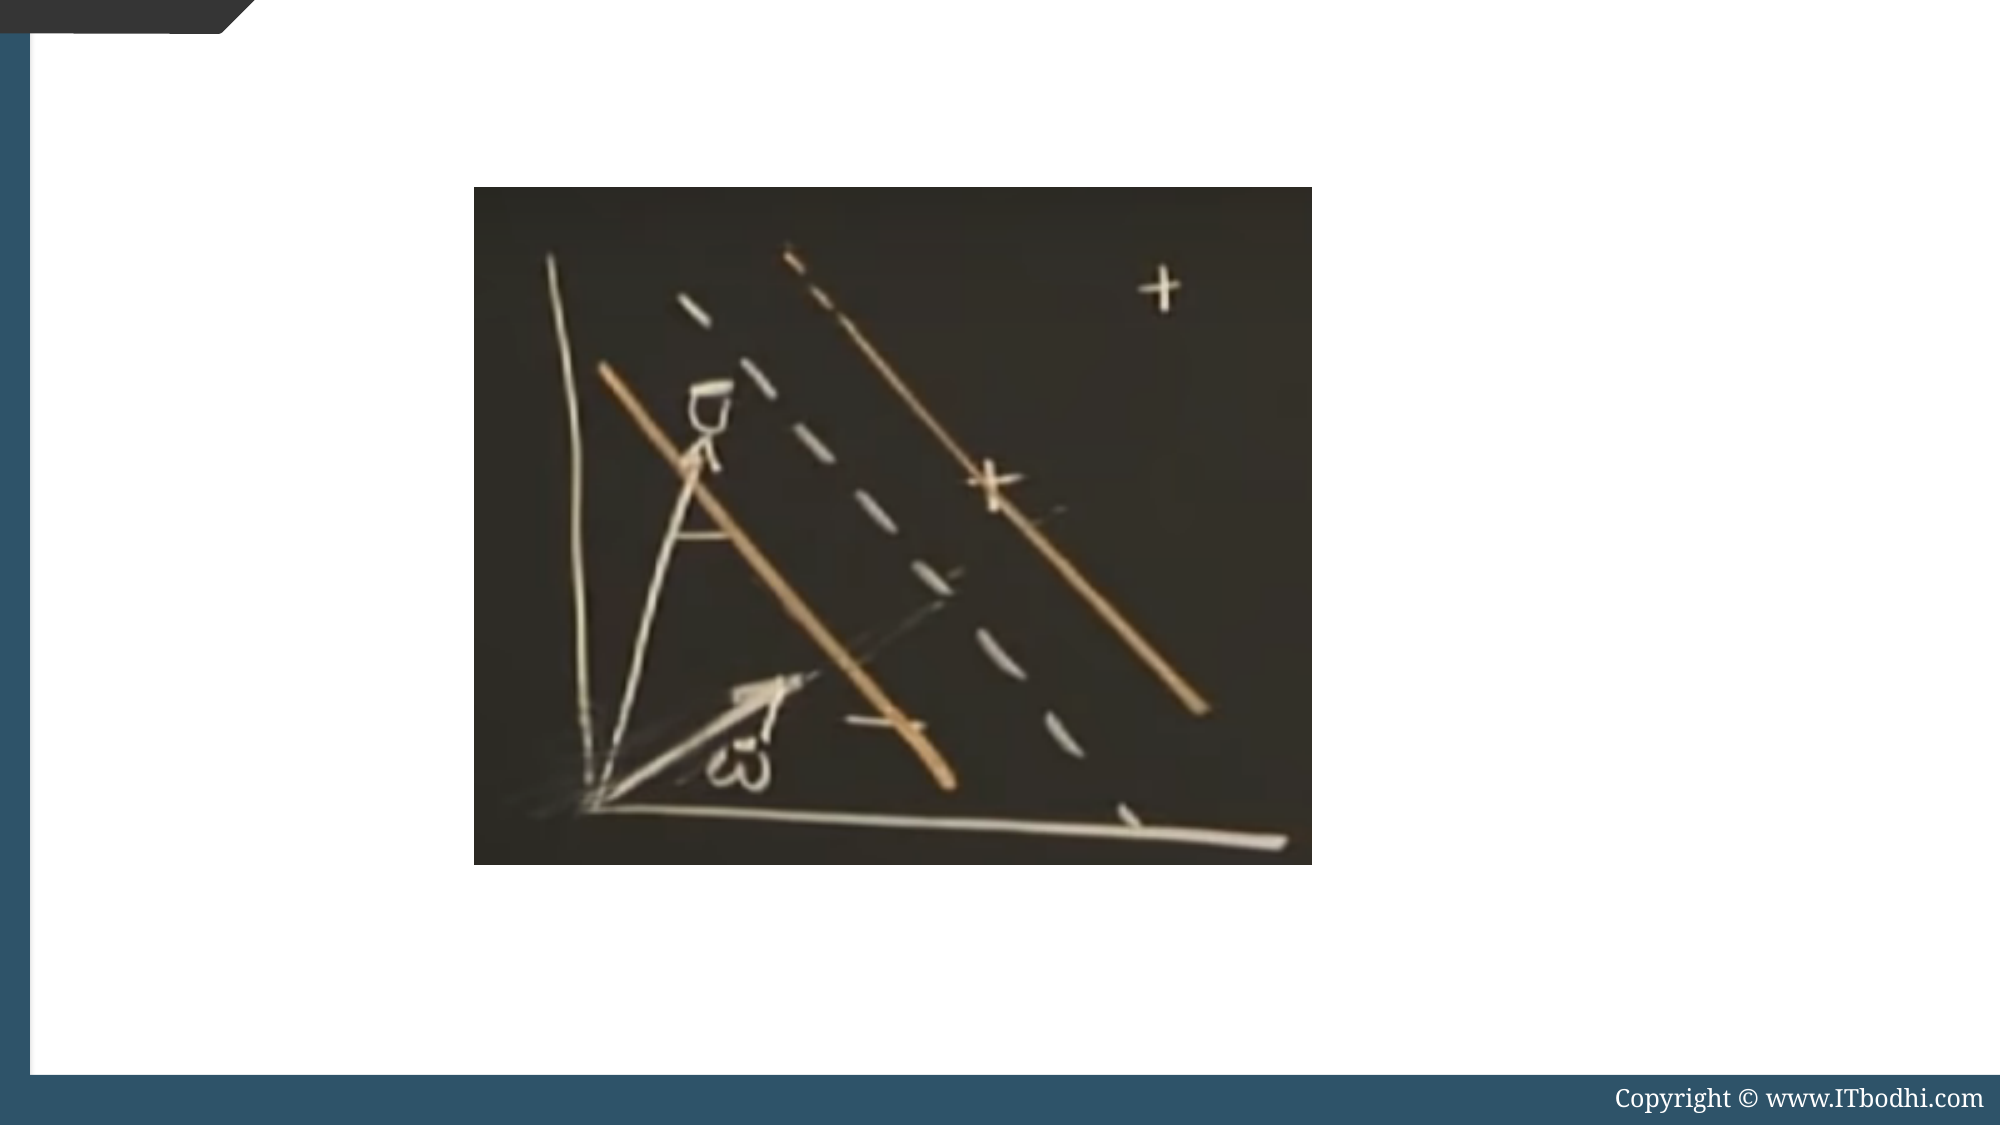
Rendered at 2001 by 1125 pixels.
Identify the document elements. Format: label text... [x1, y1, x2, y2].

text_box Copyright © www.ITbodhi.com [24, 1074, 2000, 1125]
picture [474, 187, 1312, 865]
